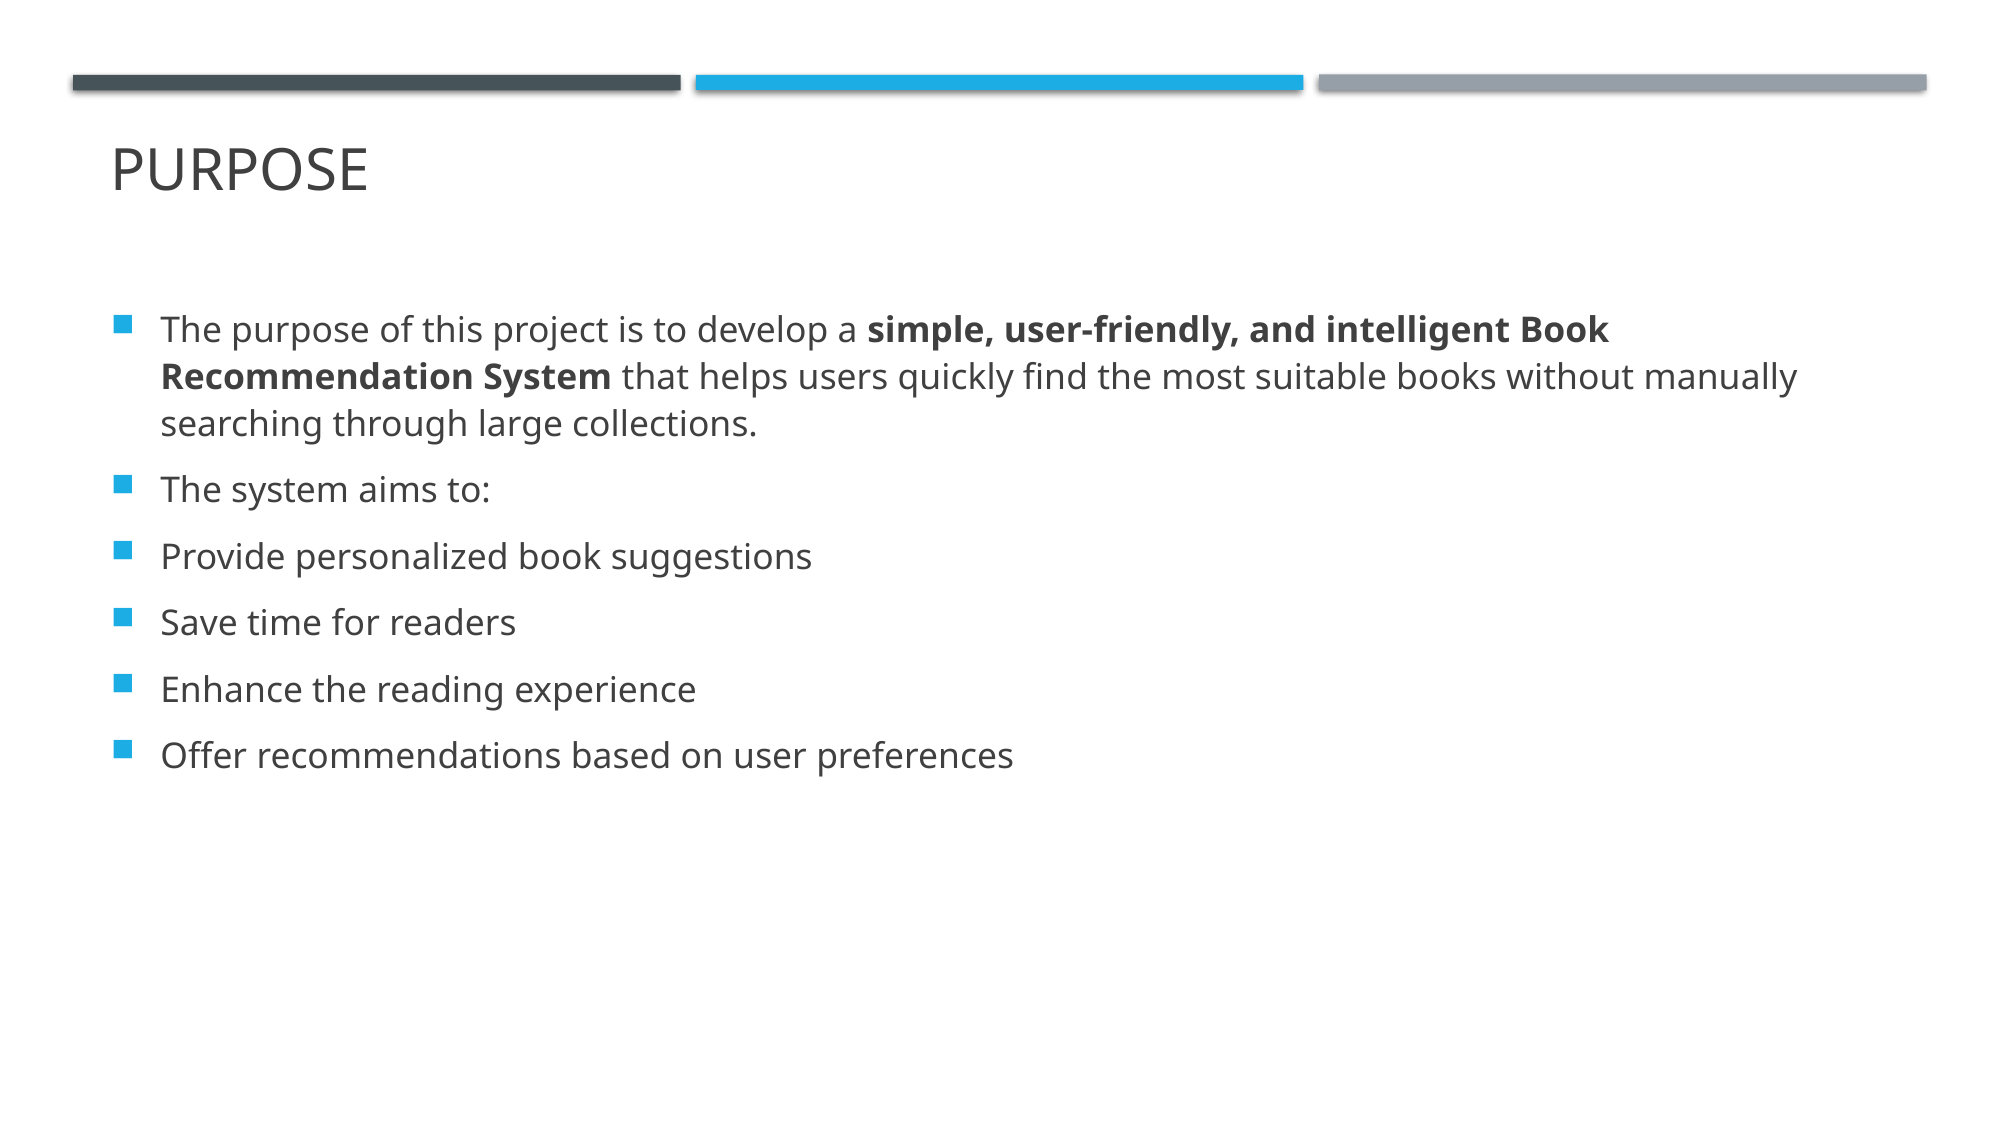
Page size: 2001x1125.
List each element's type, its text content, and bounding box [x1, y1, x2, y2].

title purpose [95, 115, 1905, 210]
list The purpose of this project is to develop a simple, user-friendly, and intelligent Book Recommendation System that helps users quickly find the most suitable books without manually searching through large collections. The system aims to: Provide personalized book suggestions Save time for readers Enhance the reading experience Offer recommendations based on user preferences [95, 275, 1905, 870]
